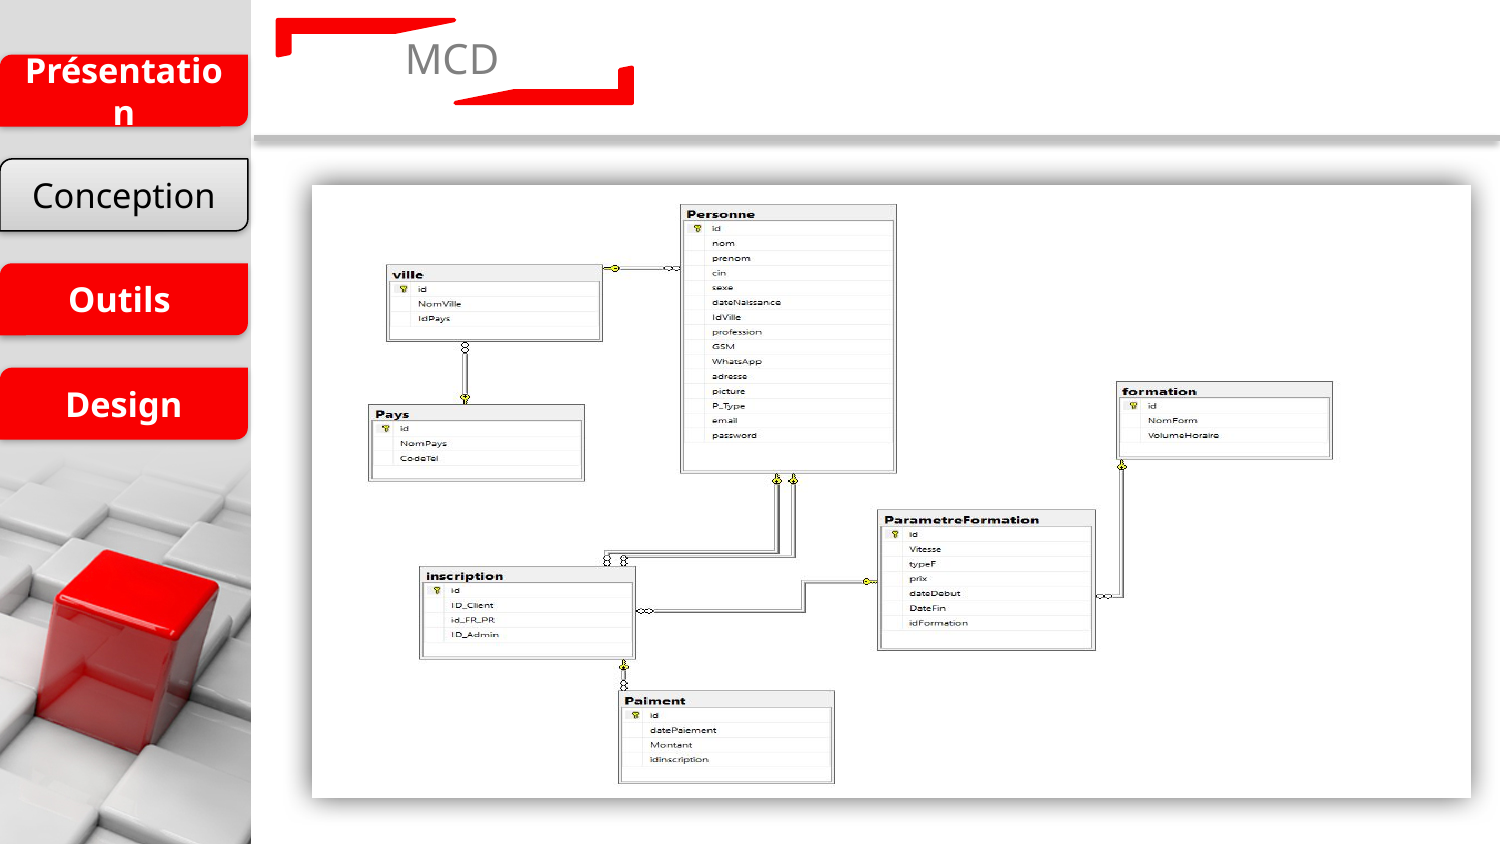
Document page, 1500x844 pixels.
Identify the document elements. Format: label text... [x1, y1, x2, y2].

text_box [277, 19, 632, 104]
text_box Conception [0, 158, 249, 232]
text_box Présentation [0, 54, 248, 127]
text_box Outils [0, 263, 248, 336]
picture [0, 0, 1500, 844]
text_box Design [0, 367, 248, 440]
